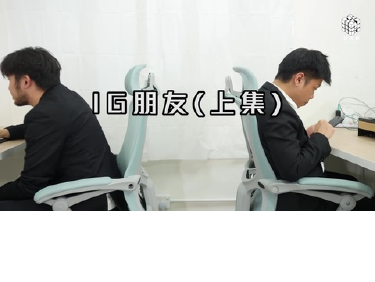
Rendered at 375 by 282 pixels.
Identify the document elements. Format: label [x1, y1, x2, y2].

picture [0, 0, 375, 212]
